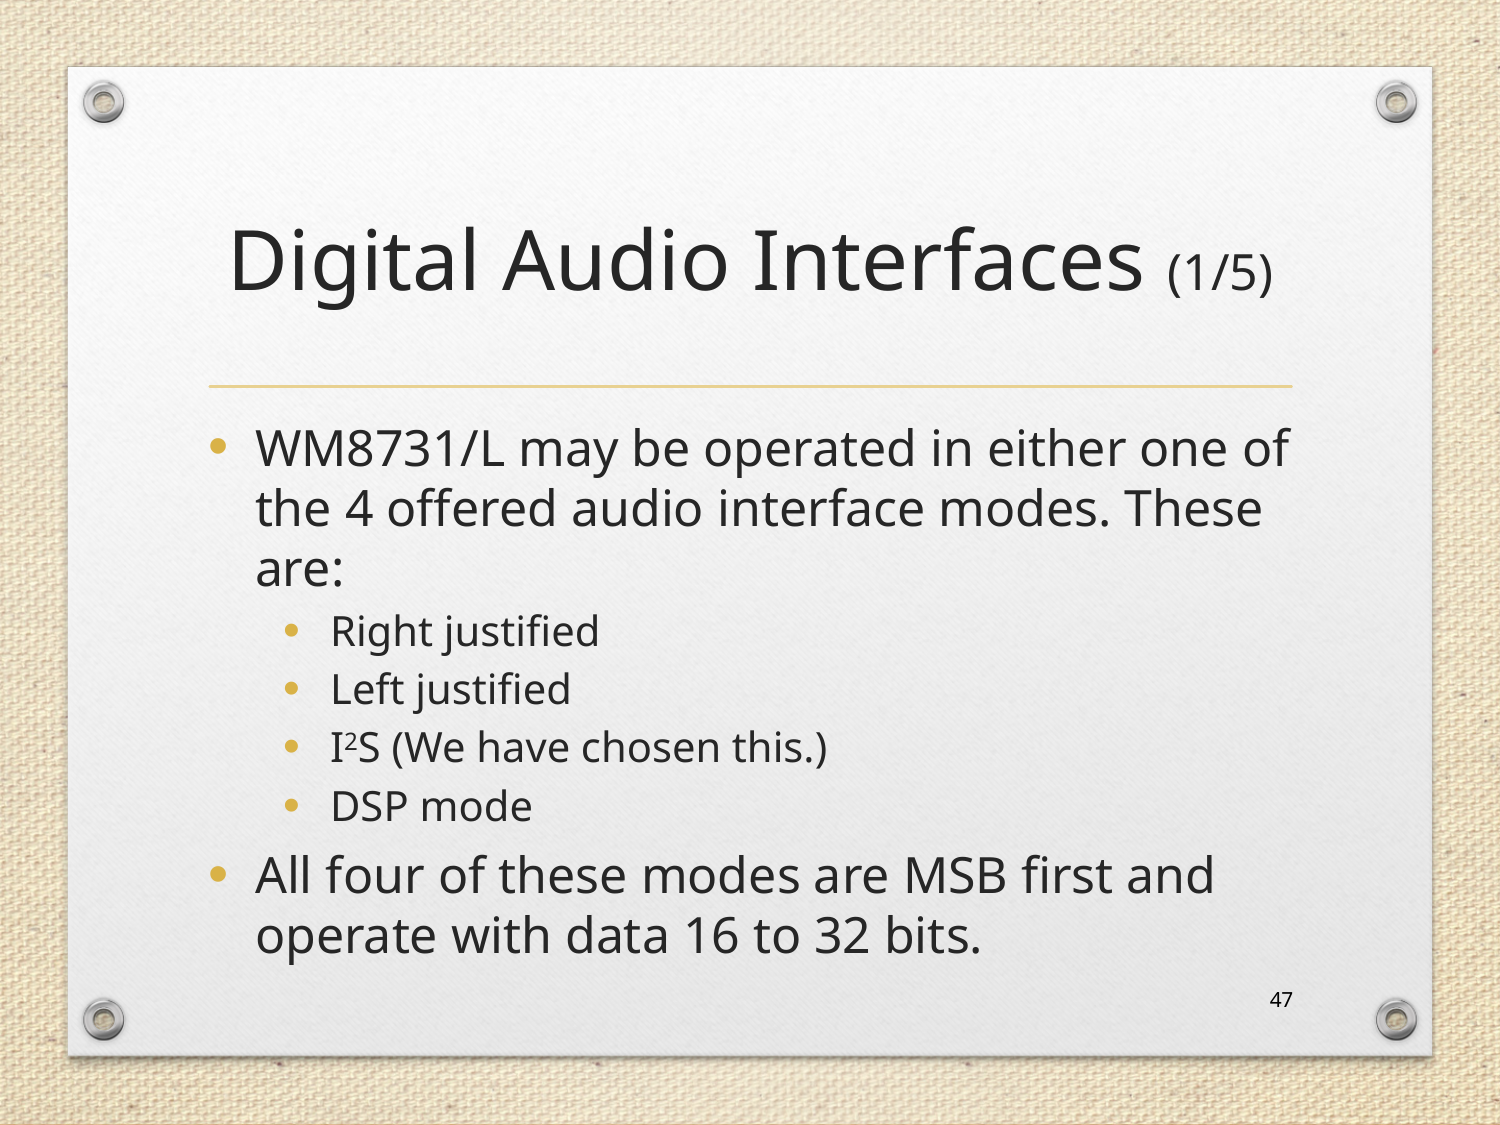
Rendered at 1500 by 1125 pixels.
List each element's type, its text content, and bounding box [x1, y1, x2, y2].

slide_number 47 [1243, 977, 1309, 1024]
list WM8731/L may be operated in either one of the 4 offered audio interface modes. These are: Right justified Left justified I2S (We have chosen this.) DSP mode All four of these modes are MSB first and operate with data 16 to 32 bits. [193, 408, 1309, 974]
title Digital Audio Interfaces (1/5) [193, 150, 1309, 365]
picture [0, 0, 1500, 1125]
